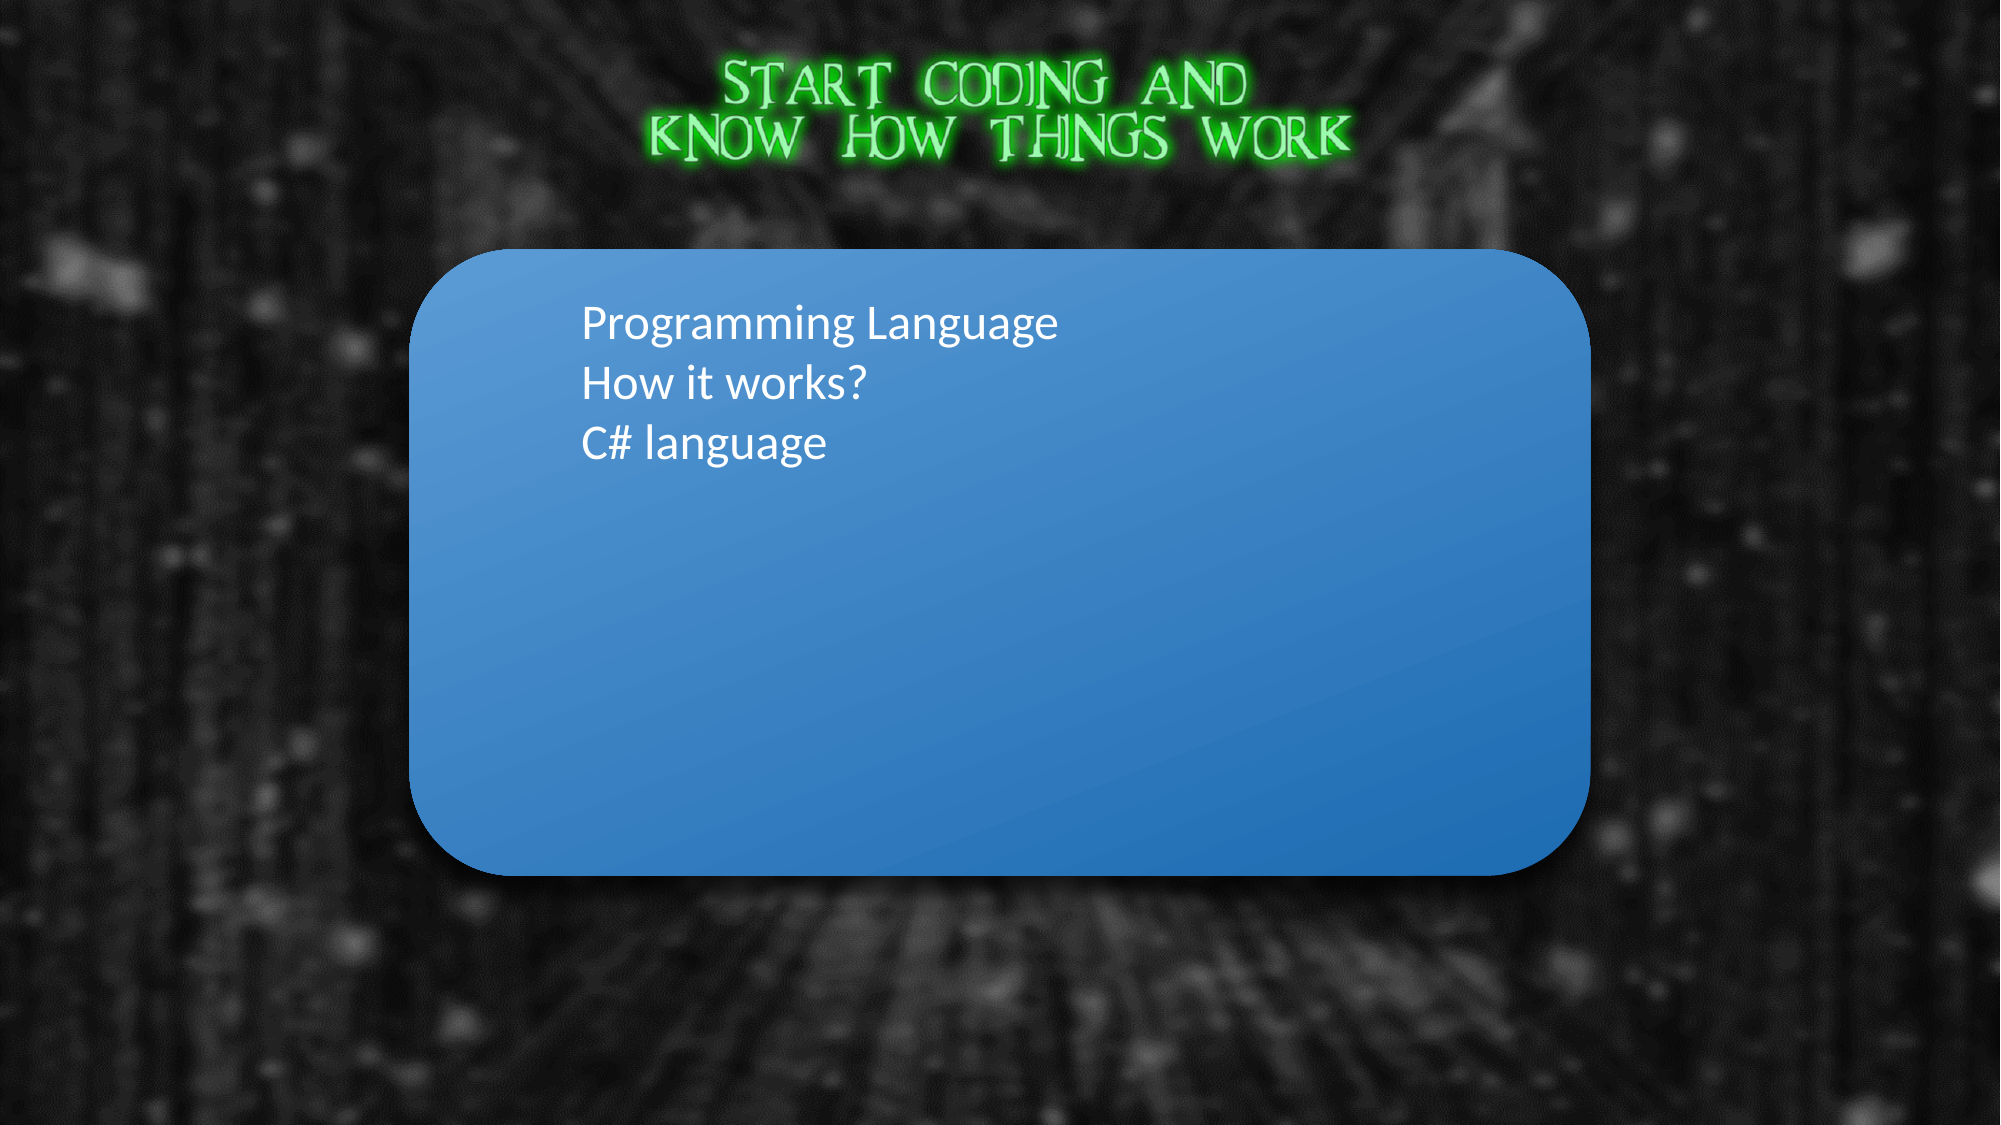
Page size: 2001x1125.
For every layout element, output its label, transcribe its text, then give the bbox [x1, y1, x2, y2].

text_box [409, 249, 1591, 876]
text_box Programming Language How it works? C# language [566, 282, 1483, 777]
picture [0, 0, 2000, 1125]
